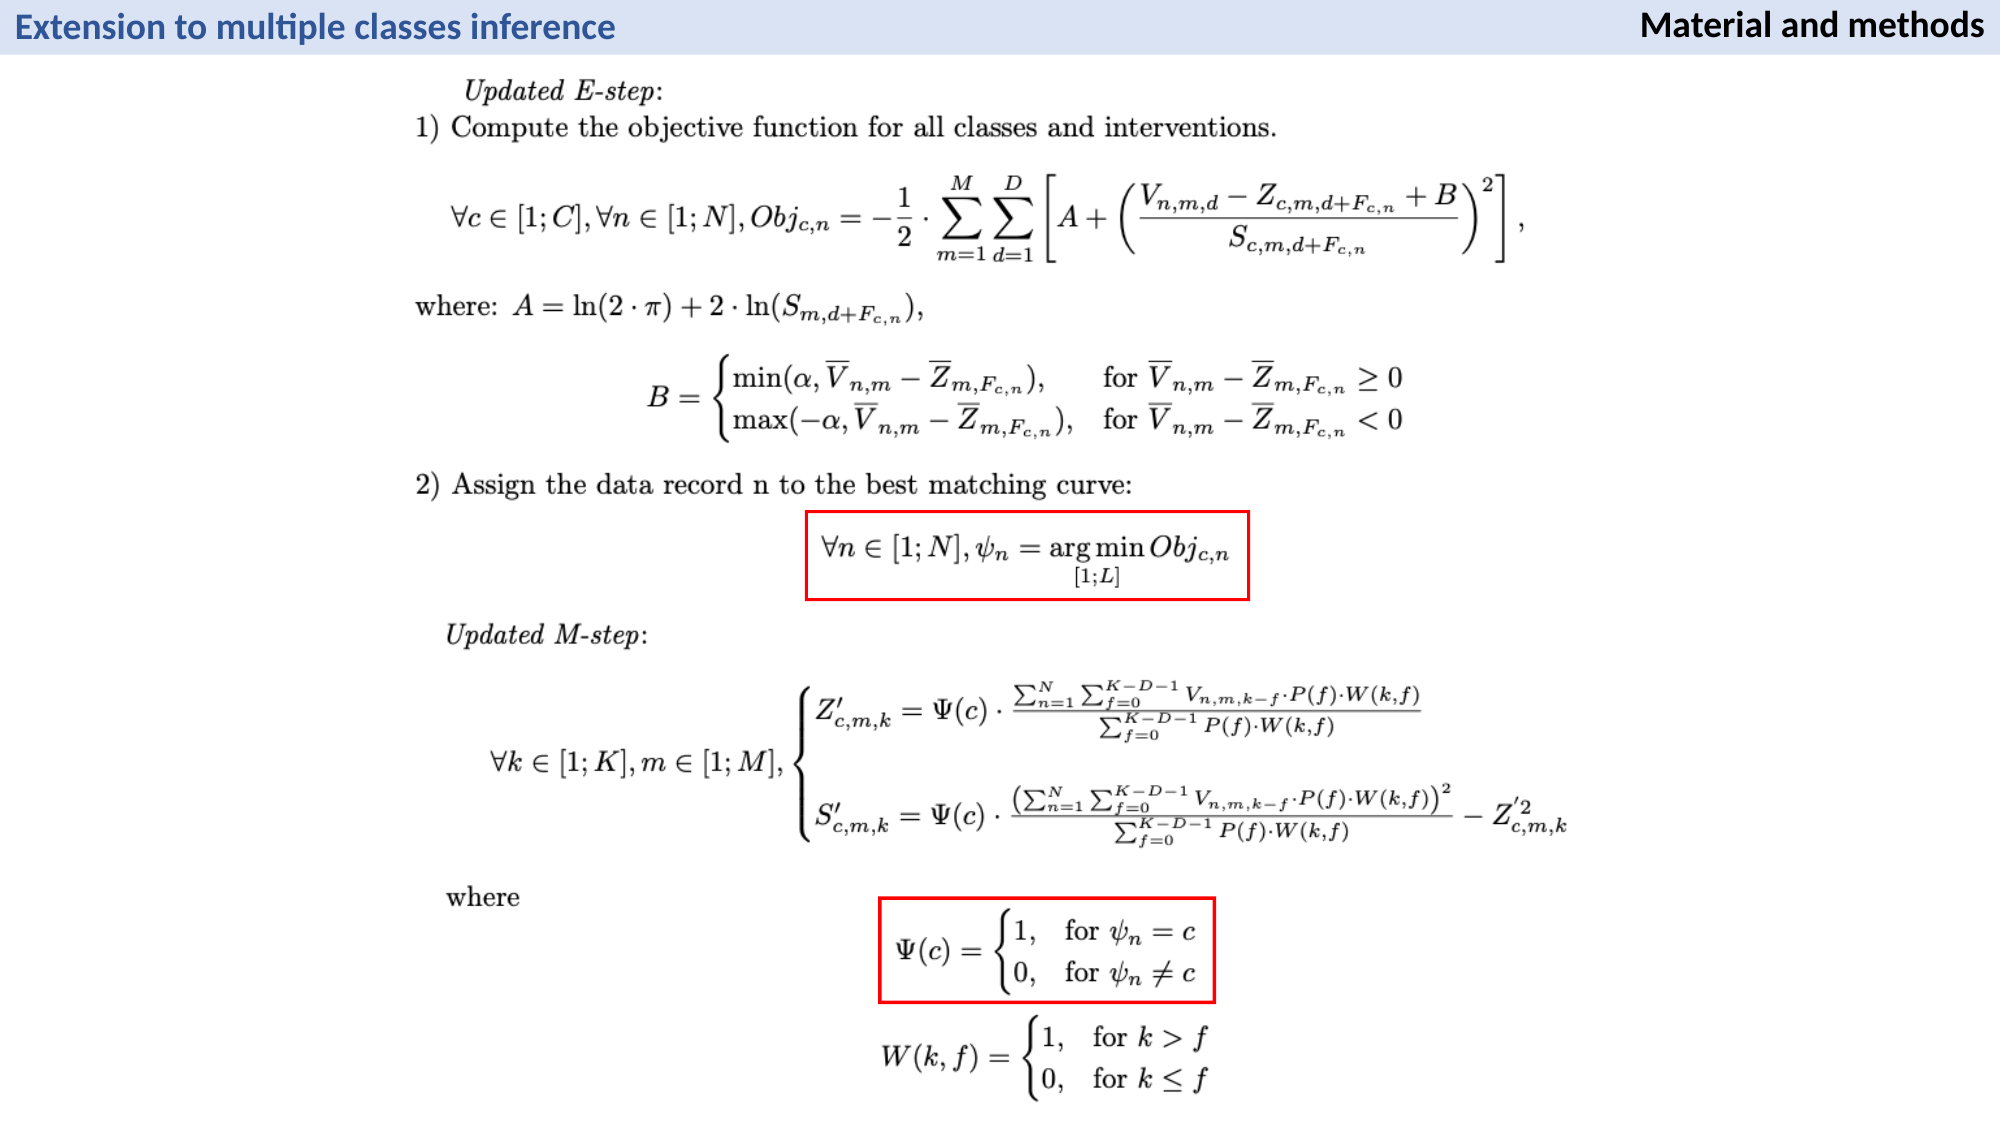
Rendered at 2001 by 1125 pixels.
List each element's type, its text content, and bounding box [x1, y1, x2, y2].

picture [404, 74, 1531, 593]
text_box [804, 593, 1251, 601]
picture [427, 601, 1573, 1119]
list Extension to multiple classes inference [0, 0, 847, 55]
list Material and methods [1153, 0, 2000, 53]
